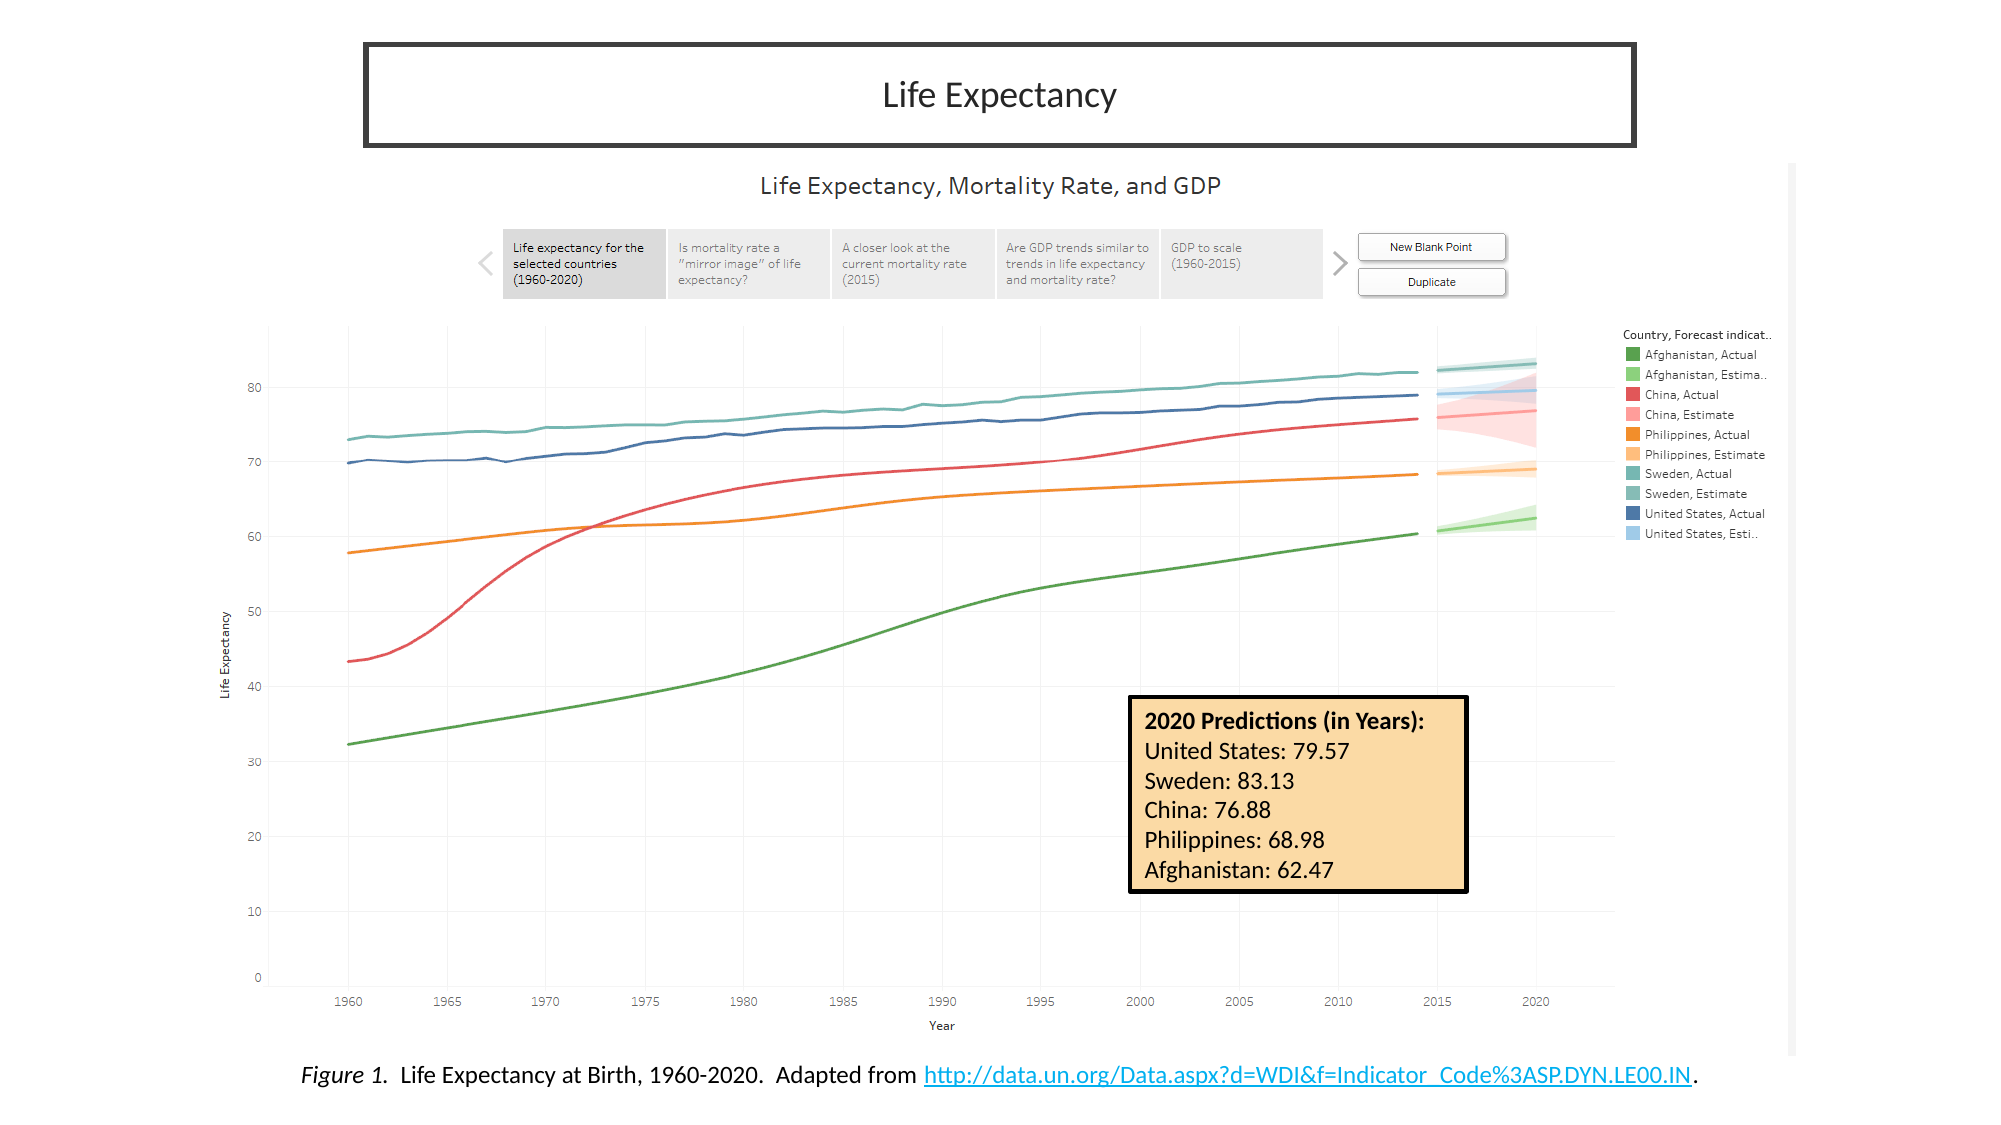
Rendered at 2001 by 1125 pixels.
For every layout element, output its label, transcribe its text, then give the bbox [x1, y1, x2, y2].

title Life Expectancy [363, 42, 1637, 148]
picture [194, 163, 1805, 1056]
text_box Figure 1. Life Expectancy at Birth, 1960-2020. Adapted from http://data.un.org/Data.aspx?d=WDI&f=Indicator_Code%3ASP.DYN.LE00.IN. [286, 1056, 1714, 1097]
